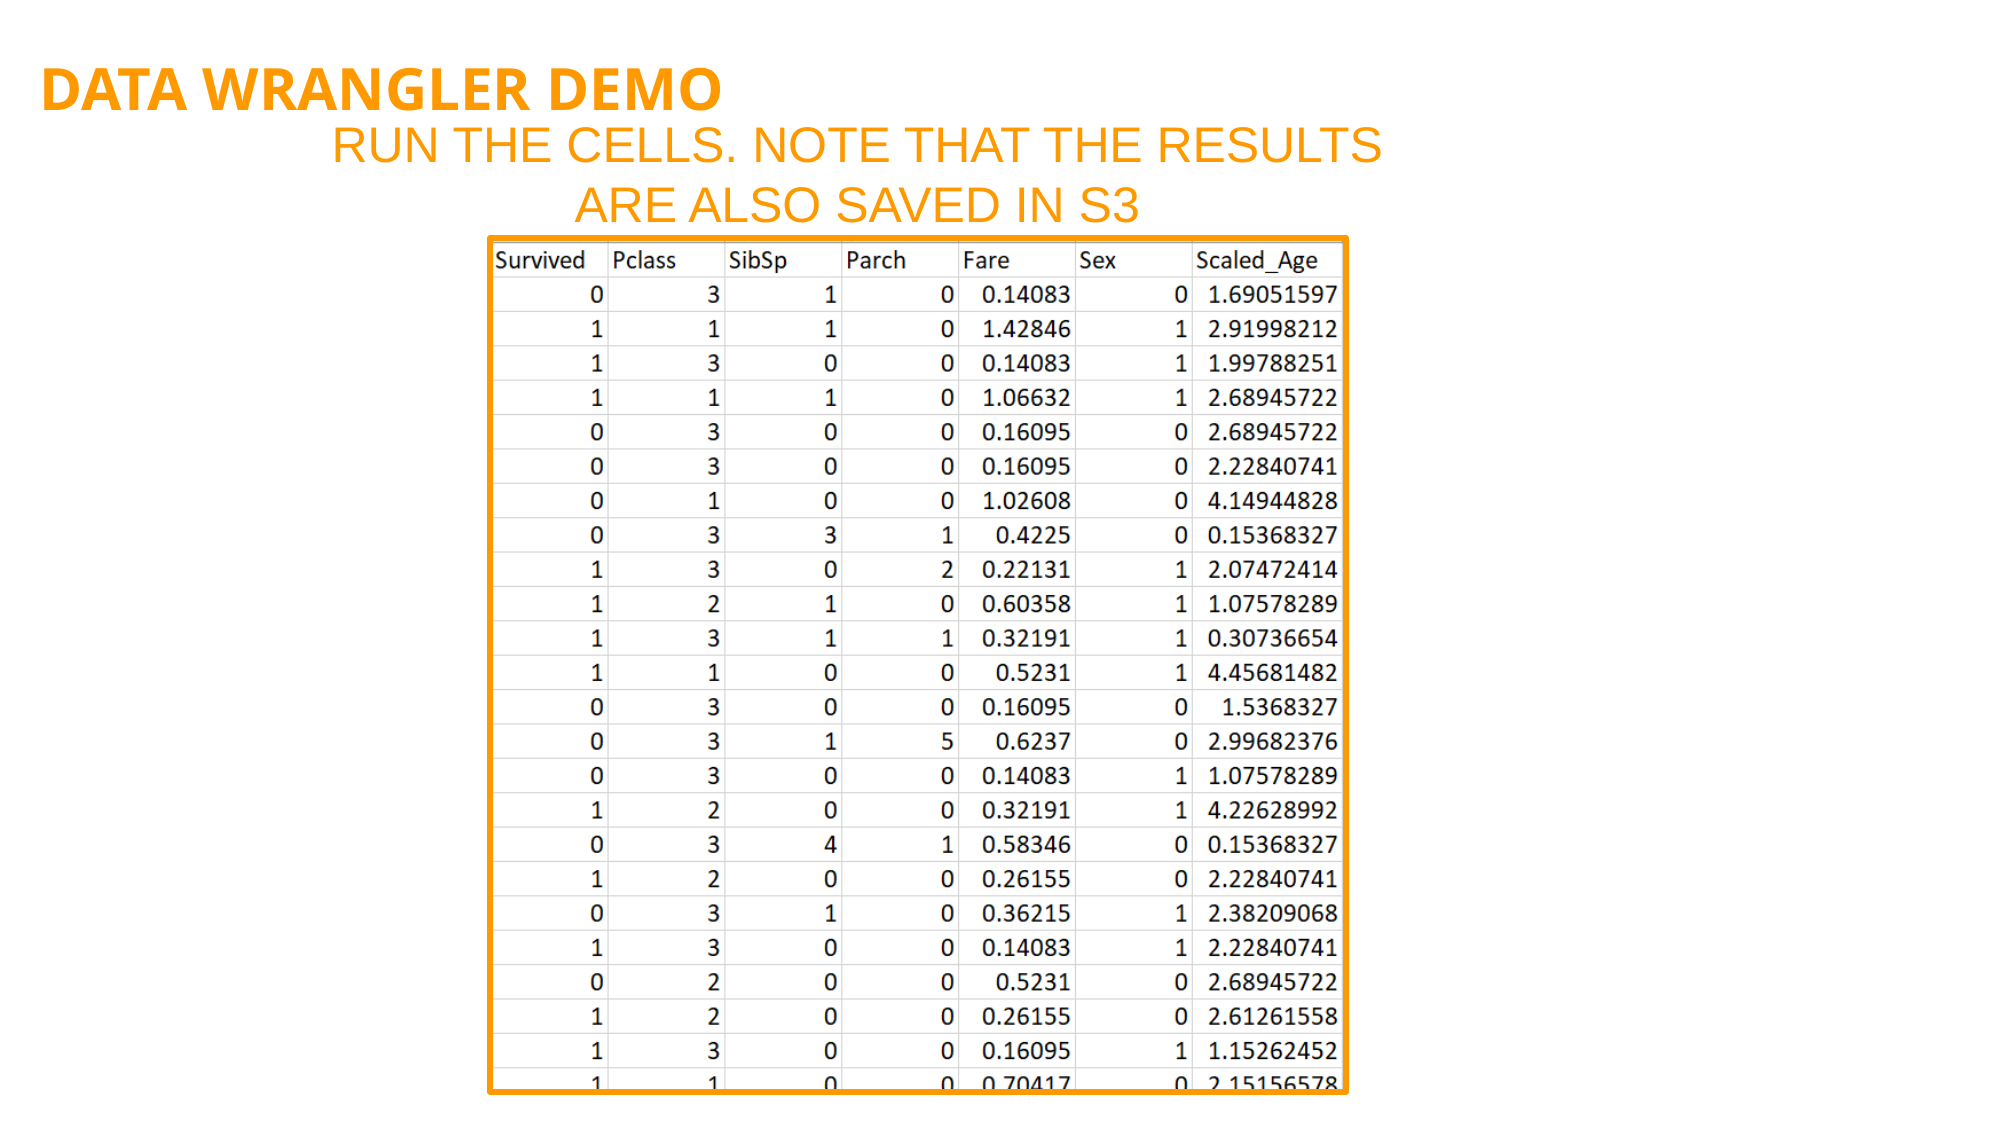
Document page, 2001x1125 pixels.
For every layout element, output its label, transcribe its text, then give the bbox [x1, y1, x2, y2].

picture [493, 241, 1343, 1089]
text_box DATA WRANGLER DEMO [24, 44, 1863, 130]
text_box RUN THE CELLS. NOTE THAT THE RESULTS ARE ALSO SAVED IN S3 [284, 104, 1430, 240]
